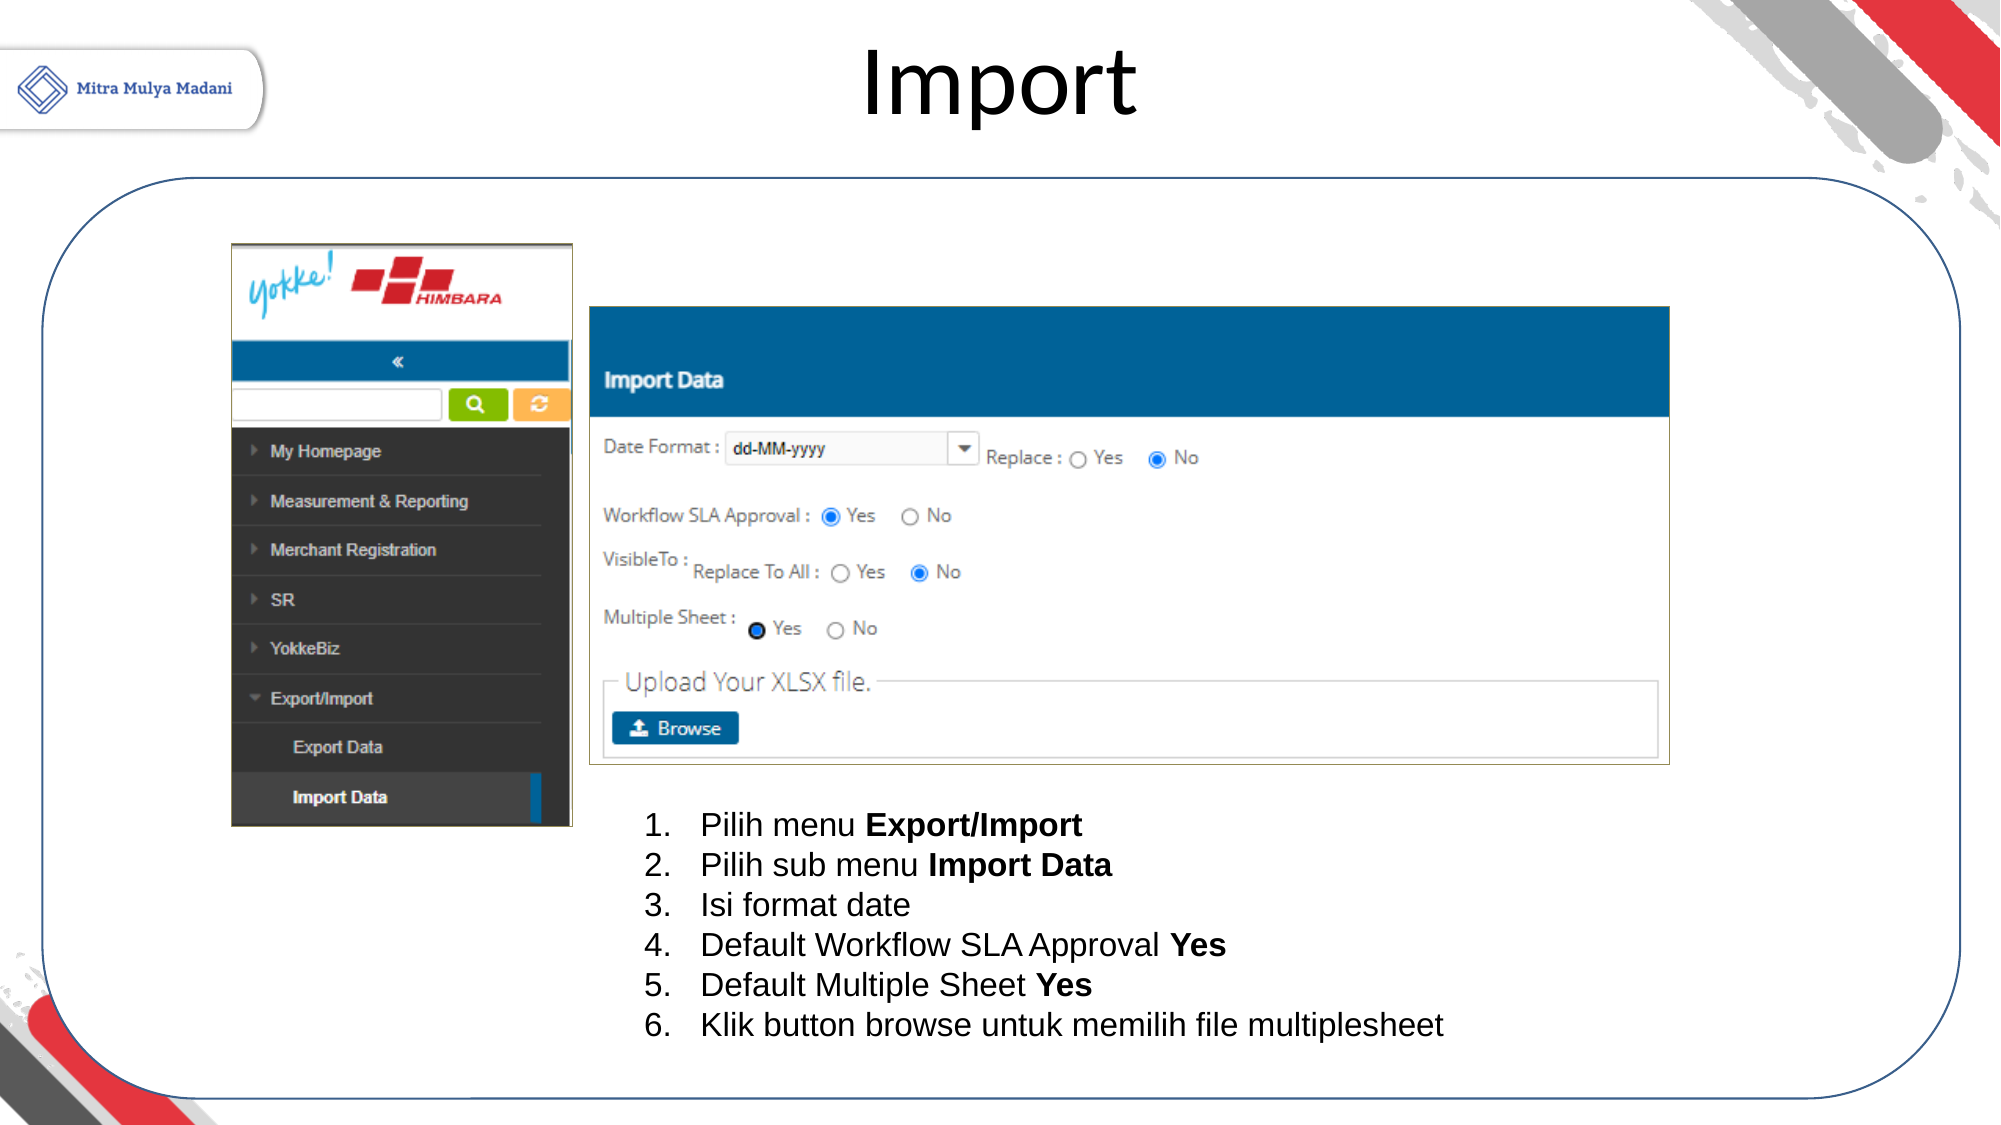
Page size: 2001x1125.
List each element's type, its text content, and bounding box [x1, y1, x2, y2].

picture [1683, 0, 2000, 399]
text_box Import [841, 21, 1158, 146]
picture [231, 243, 573, 827]
picture [0, 877, 219, 1125]
picture [0, 38, 271, 142]
text_box Pilih menu Export/Import Pilih sub menu Import Data Isi format date Default Workflow SLA Approval Yes Default Multiple Sheet Yes Klik button browse untuk memilih file multiplesheet [629, 796, 1527, 1051]
picture [589, 306, 1670, 765]
